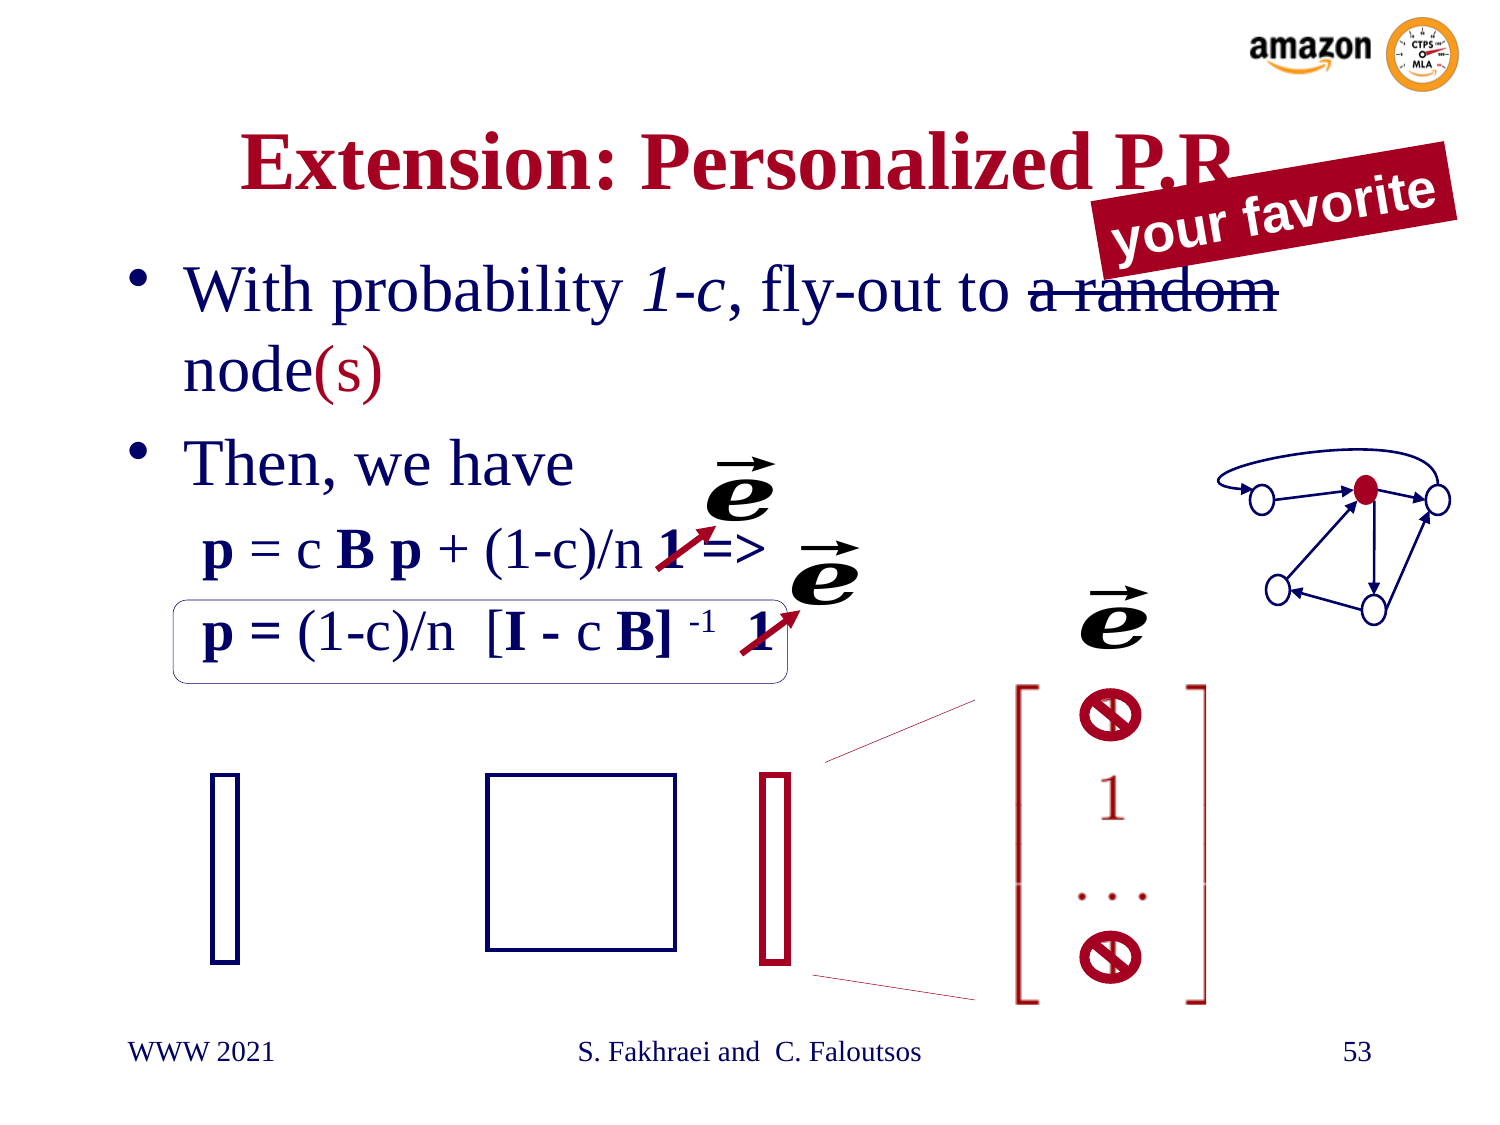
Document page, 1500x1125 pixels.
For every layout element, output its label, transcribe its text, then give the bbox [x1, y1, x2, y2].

picture [1014, 683, 1207, 1005]
text_box your favorite [1090, 141, 1458, 280]
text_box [812, 974, 976, 1001]
text_box [762, 774, 788, 963]
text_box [740, 609, 801, 655]
text_box [487, 774, 675, 950]
text_box [173, 600, 788, 684]
picture [1239, 16, 1460, 93]
text_box [212, 774, 238, 963]
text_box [1249, 474, 1451, 626]
slide_number 53 [1074, 1024, 1388, 1101]
list With probability 1-c, fly-out to a random node(s) Then, we have p = c B p + (1-c)/n 1 => p = (1-c)/n [I - c B] -1 1 [112, 237, 1388, 1001]
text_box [824, 699, 976, 763]
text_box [656, 525, 717, 570]
slide_number WWW 2021 [112, 1024, 426, 1101]
title Extension: Personalized P.R. [112, 99, 1388, 213]
footer S. Fakhraei and C. Faloutsos [512, 1024, 988, 1101]
